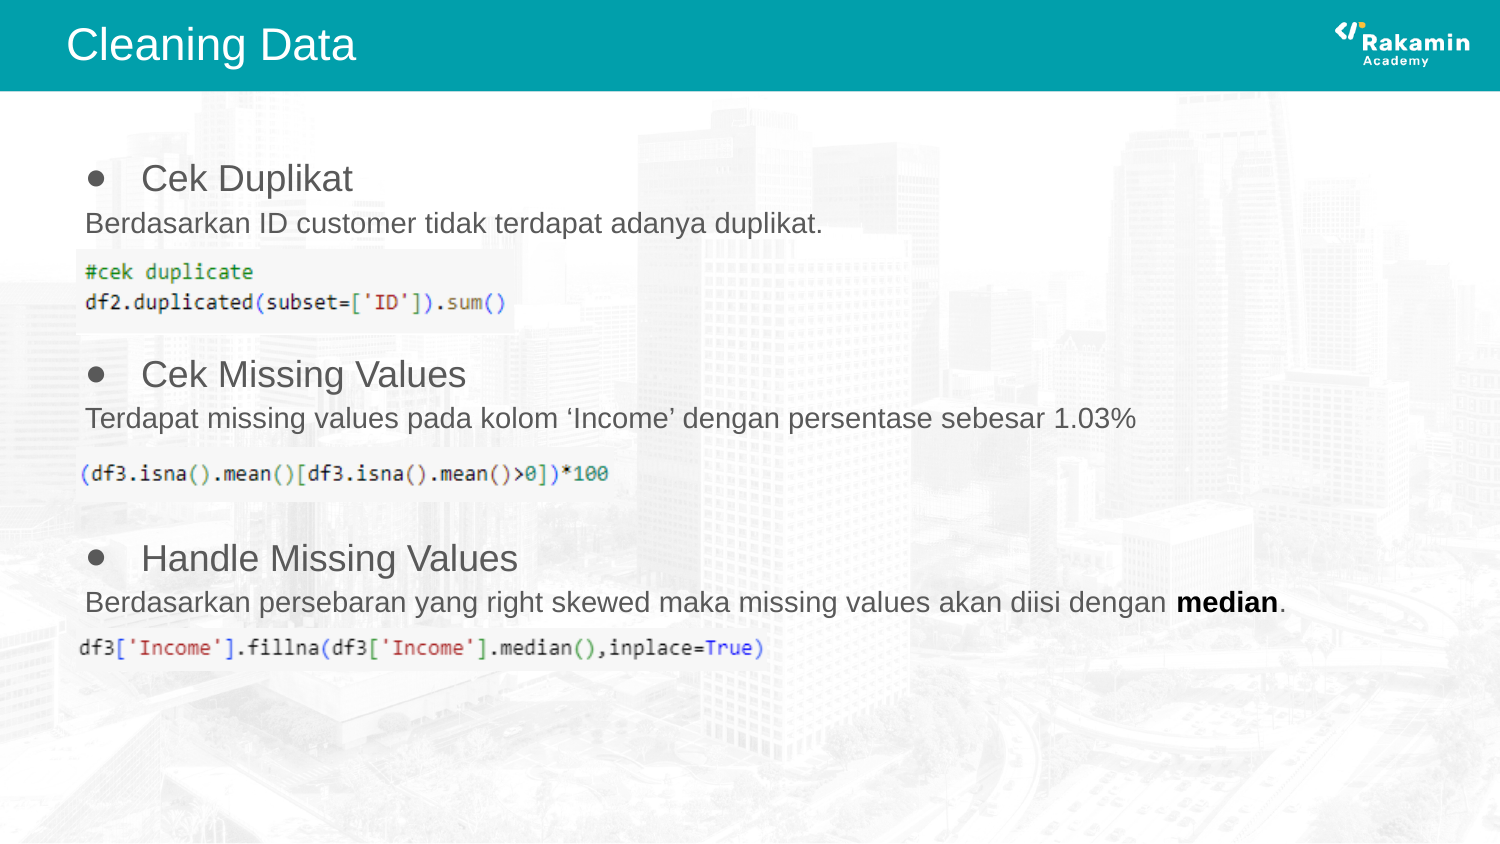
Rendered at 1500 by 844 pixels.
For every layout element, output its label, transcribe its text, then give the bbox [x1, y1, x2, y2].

list Cek Duplikat Berdasarkan ID customer tidak terdapat adanya duplikat. Cek Missing Values Terdapat missing values pada kolom ‘Income’ dengan persentase sebesar 1.03% Handle Missing Values Berdasarkan persebaran yang right skewed maka missing values akan diisi dengan median. [51, 132, 1449, 750]
title Cleaning Data [51, 0, 1449, 94]
picture [0, 0, 1500, 844]
